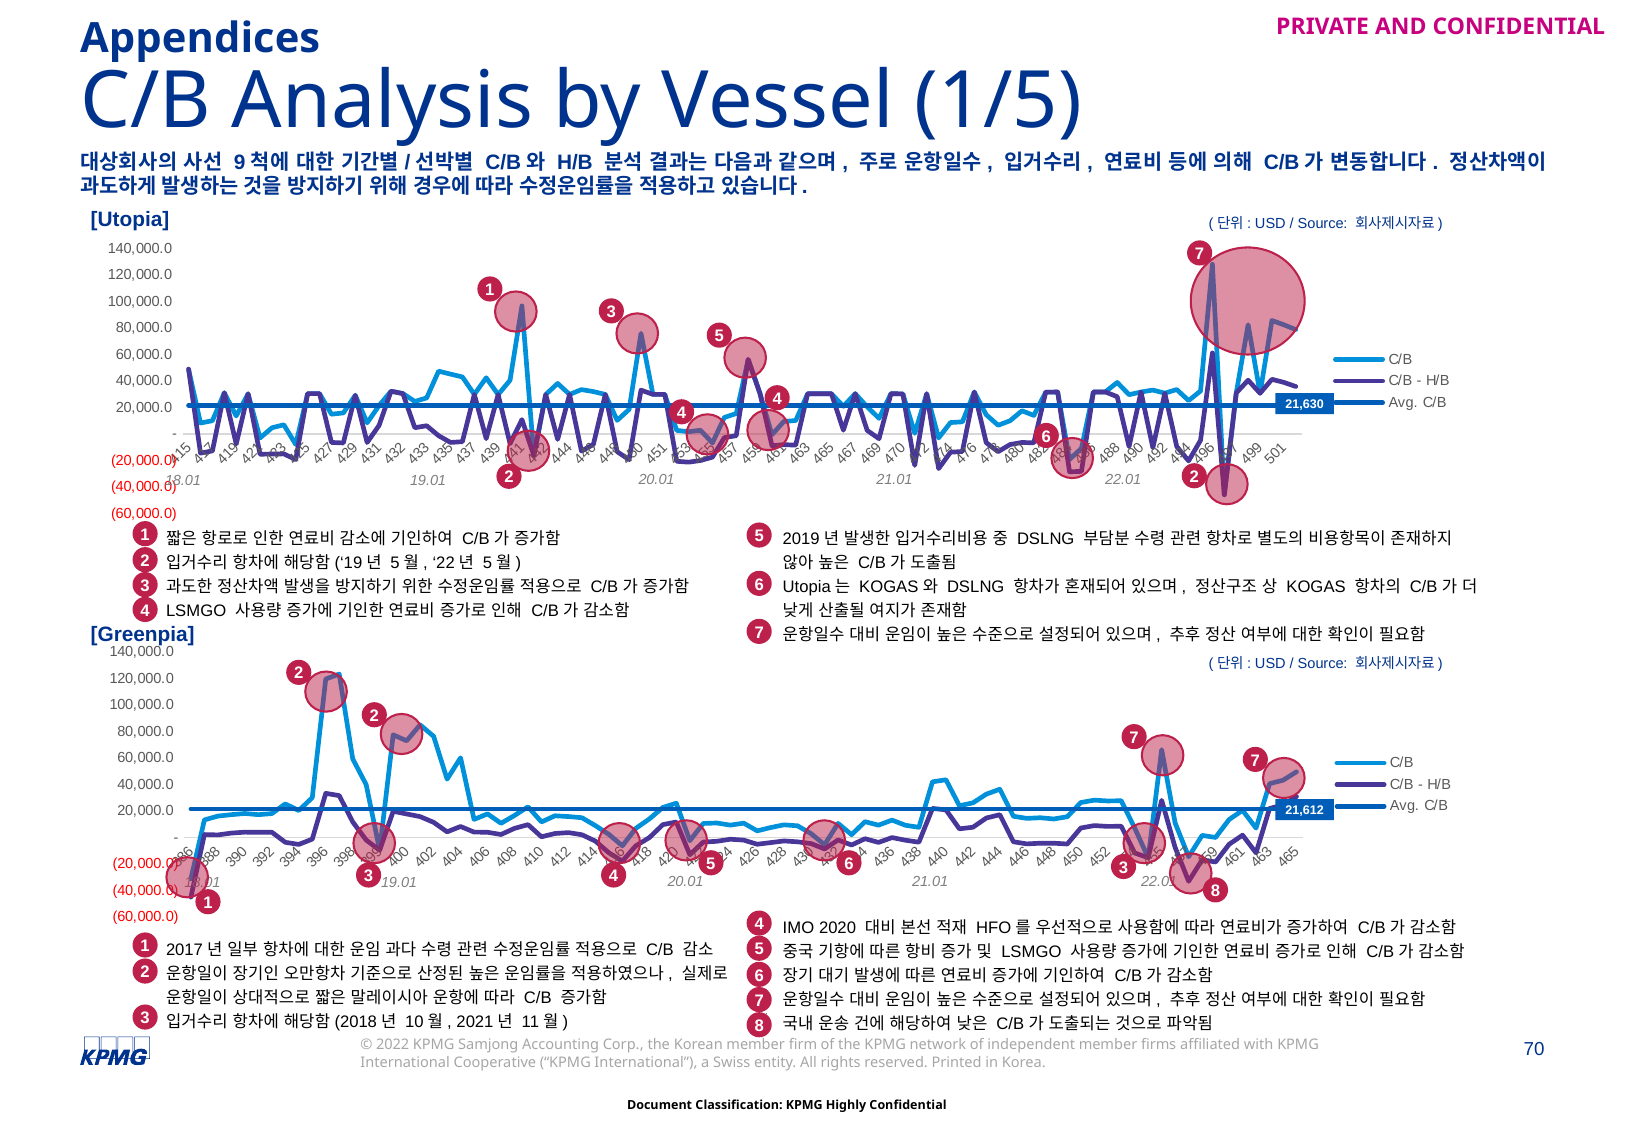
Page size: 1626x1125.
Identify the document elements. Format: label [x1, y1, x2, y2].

list [80, 33, 1490, 62]
title [80, 74, 1544, 148]
text_box [1166, 210, 1456, 234]
chart [81, 638, 1470, 931]
text_box [80, 148, 1547, 230]
text_box [81, 515, 1493, 657]
text_box [131, 904, 1520, 1068]
chart [80, 234, 1468, 528]
